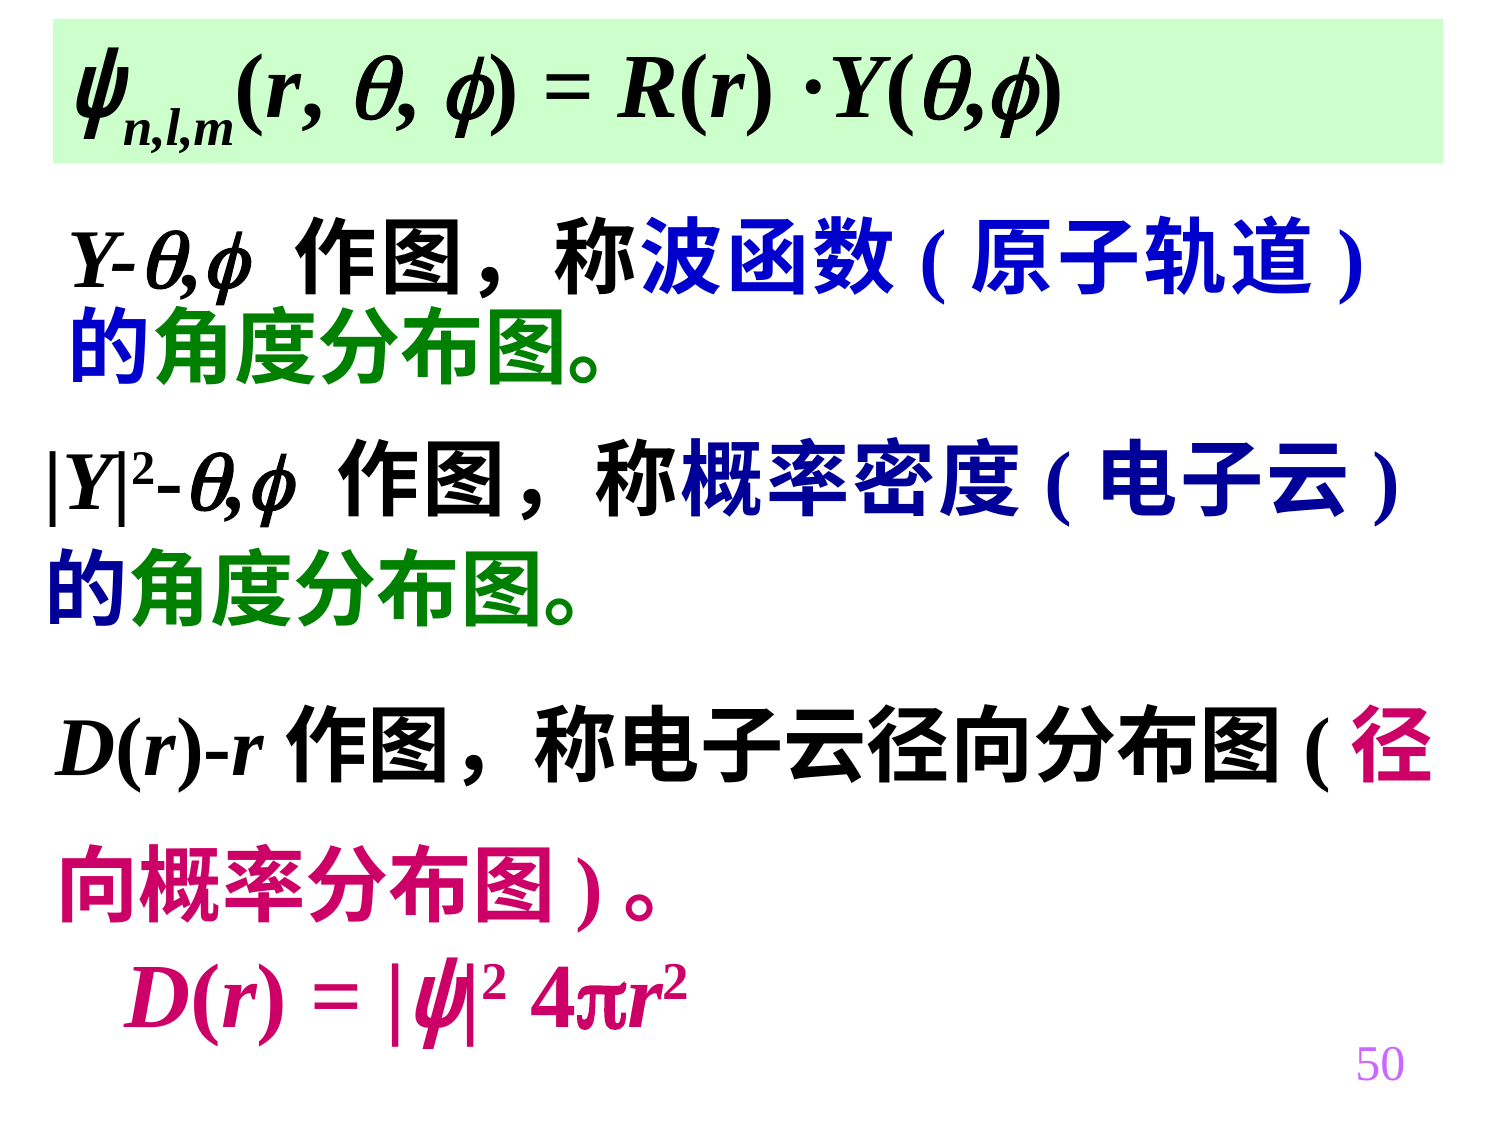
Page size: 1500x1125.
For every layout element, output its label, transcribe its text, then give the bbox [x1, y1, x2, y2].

text_box |Y|2-, 作图，称概率密度(电子云)的角度分布图。 [29, 408, 1436, 644]
text_box D(r) = |ψ|2 4r2 [86, 928, 705, 1054]
text_box ψn,l,m(r, , ) = R(r) ·Y(,) [53, 18, 1444, 164]
text_box Y-, 作图，称波函数(原子轨道)的角度分布图。 [53, 207, 1400, 403]
text_box D(r)-r作图，称电子云径向分布图(径向概率分布图)。 [41, 645, 1471, 940]
